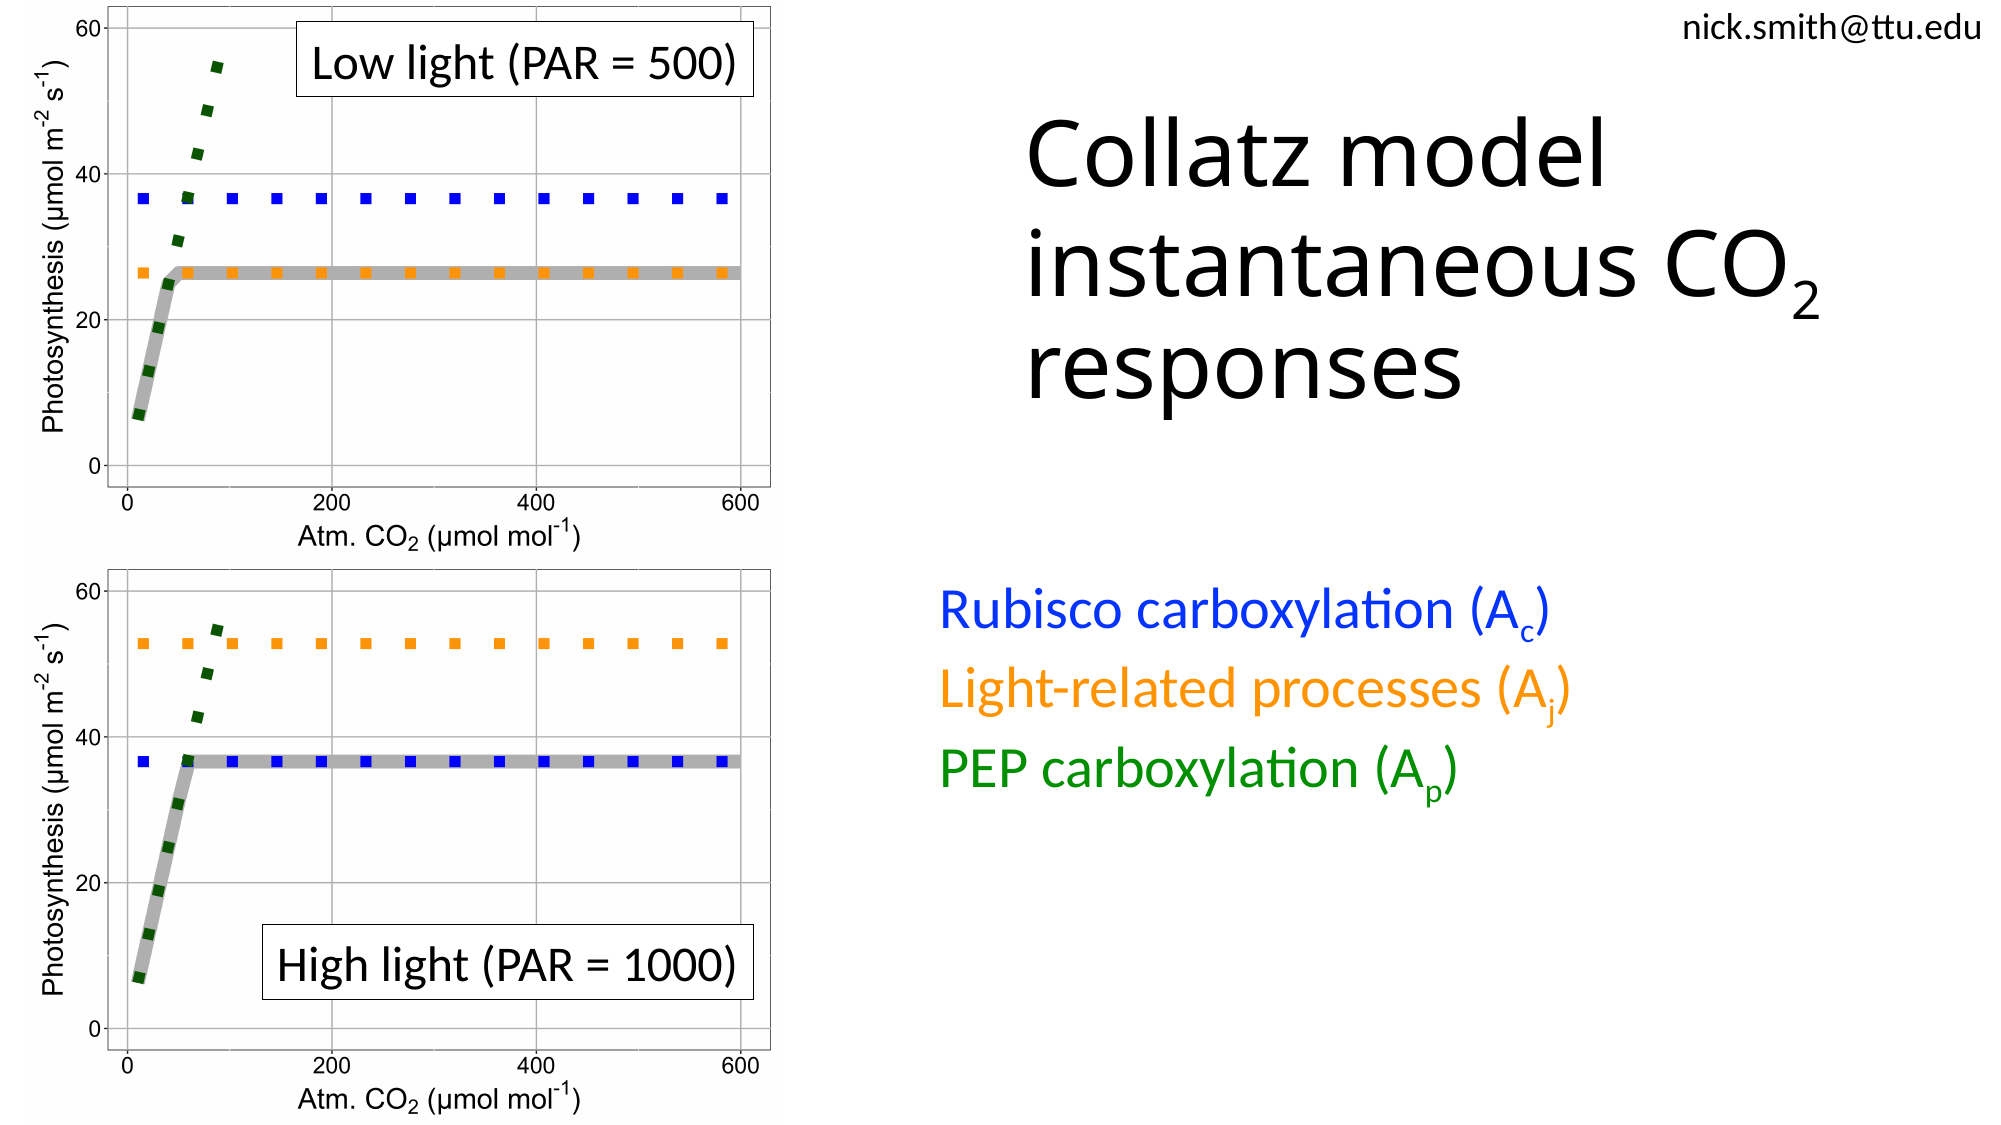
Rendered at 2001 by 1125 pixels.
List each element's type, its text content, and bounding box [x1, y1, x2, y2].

picture [27, 0, 778, 1125]
text_box nick.smith@ttu.edu [1667, 0, 1998, 55]
text_box Rubisco carboxylation (Ac) Light-related processes (Aj) PEP carboxylation (Ap) [850, 562, 1589, 817]
title Collatz model instantaneous CO2 responses [1009, 59, 1908, 466]
